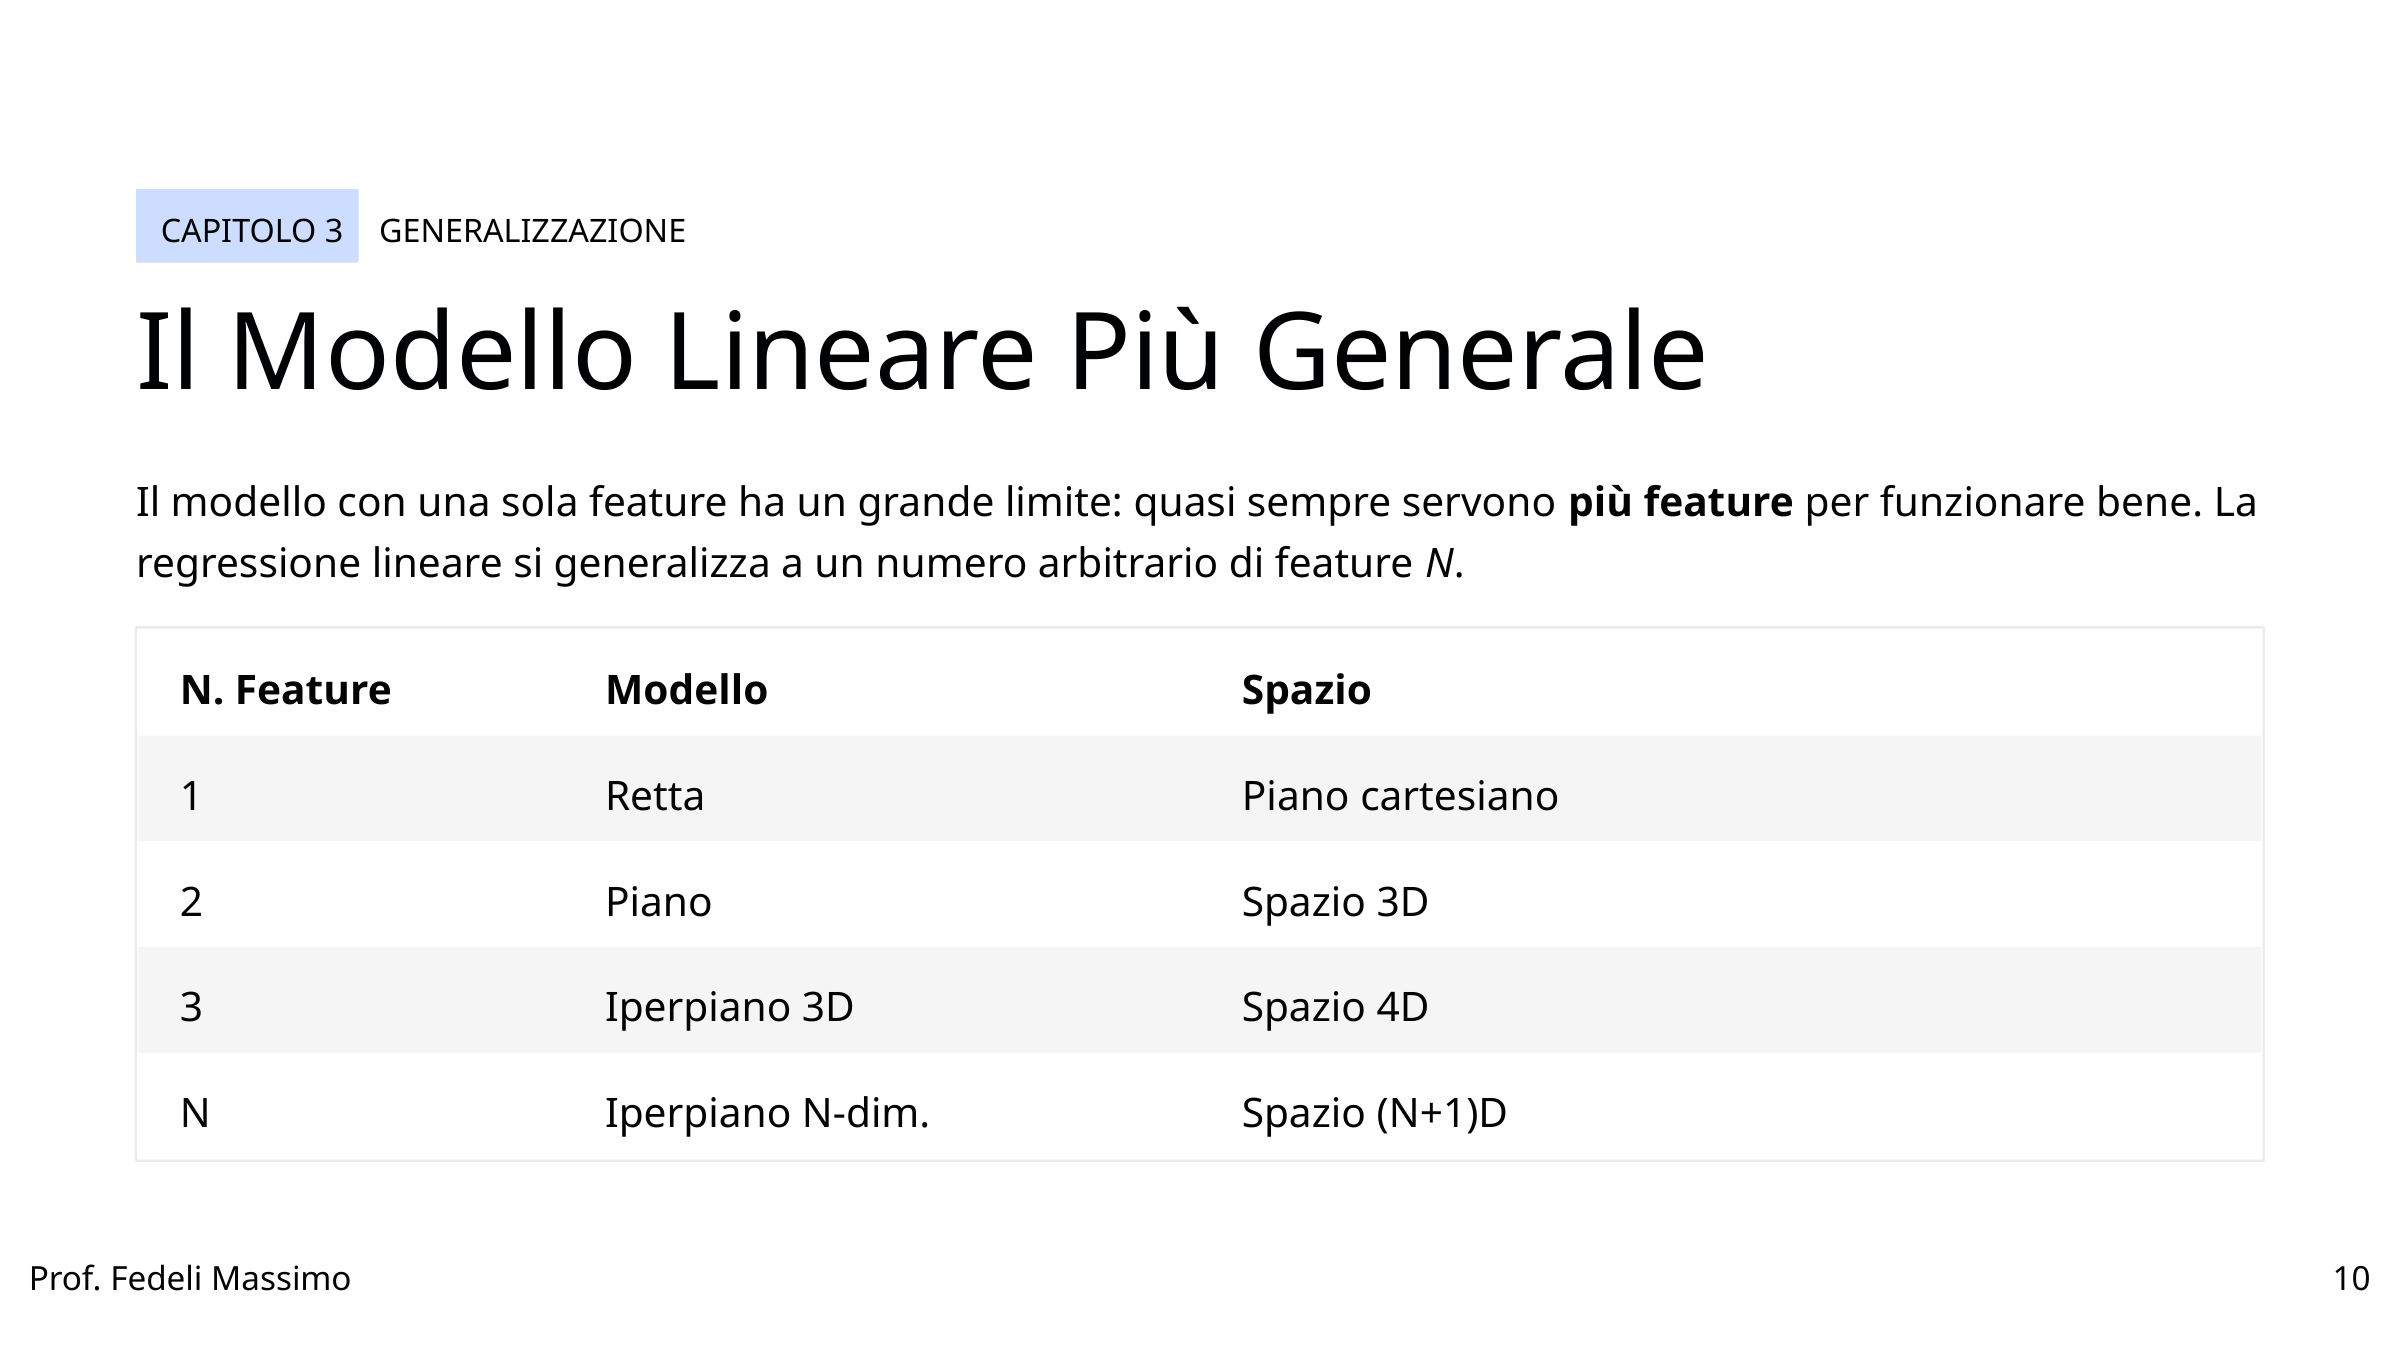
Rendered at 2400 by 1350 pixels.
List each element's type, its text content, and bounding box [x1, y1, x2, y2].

text_box Piano [604, 863, 1159, 925]
text_box GENERALIZZAZIONE [379, 201, 677, 251]
text_box Prof. Fedeli Massimo [29, 1247, 366, 1298]
text_box [138, 946, 2262, 1052]
text_box Spazio [1241, 652, 2221, 714]
text_box N [179, 1075, 522, 1137]
text_box Iperpiano N-dim. [604, 1075, 1159, 1137]
text_box [138, 735, 2262, 841]
text_box [138, 841, 2262, 946]
text_box Il Modello Lineare Più Generale [135, 276, 1551, 412]
text_box [138, 629, 2262, 735]
text_box Il modello con una sola feature ha un grande limite: quasi sempre servono più feature per funzionare bene. La regressione lineare si generalizza a un numero arbitrario di feature N. [135, 464, 2264, 588]
text_box 2 [179, 863, 522, 925]
text_box Iperpiano 3D [604, 969, 1159, 1031]
text_box Retta [604, 757, 1159, 819]
text_box Spazio (N+1)D [1241, 1075, 2221, 1137]
text_box Modello [604, 652, 1159, 714]
text_box [138, 1052, 2262, 1159]
text_box [136, 189, 359, 263]
text_box [135, 627, 2264, 1161]
text_box CAPITOLO 3 [160, 201, 334, 251]
text_box N. Feature [179, 652, 522, 714]
text_box Spazio 3D [1241, 863, 2221, 925]
text_box 10 [2291, 1247, 2371, 1298]
text_box Spazio 4D [1241, 969, 2221, 1031]
text_box Piano cartesiano [1241, 757, 2221, 819]
text_box 3 [179, 969, 522, 1031]
text_box 1 [179, 757, 522, 819]
